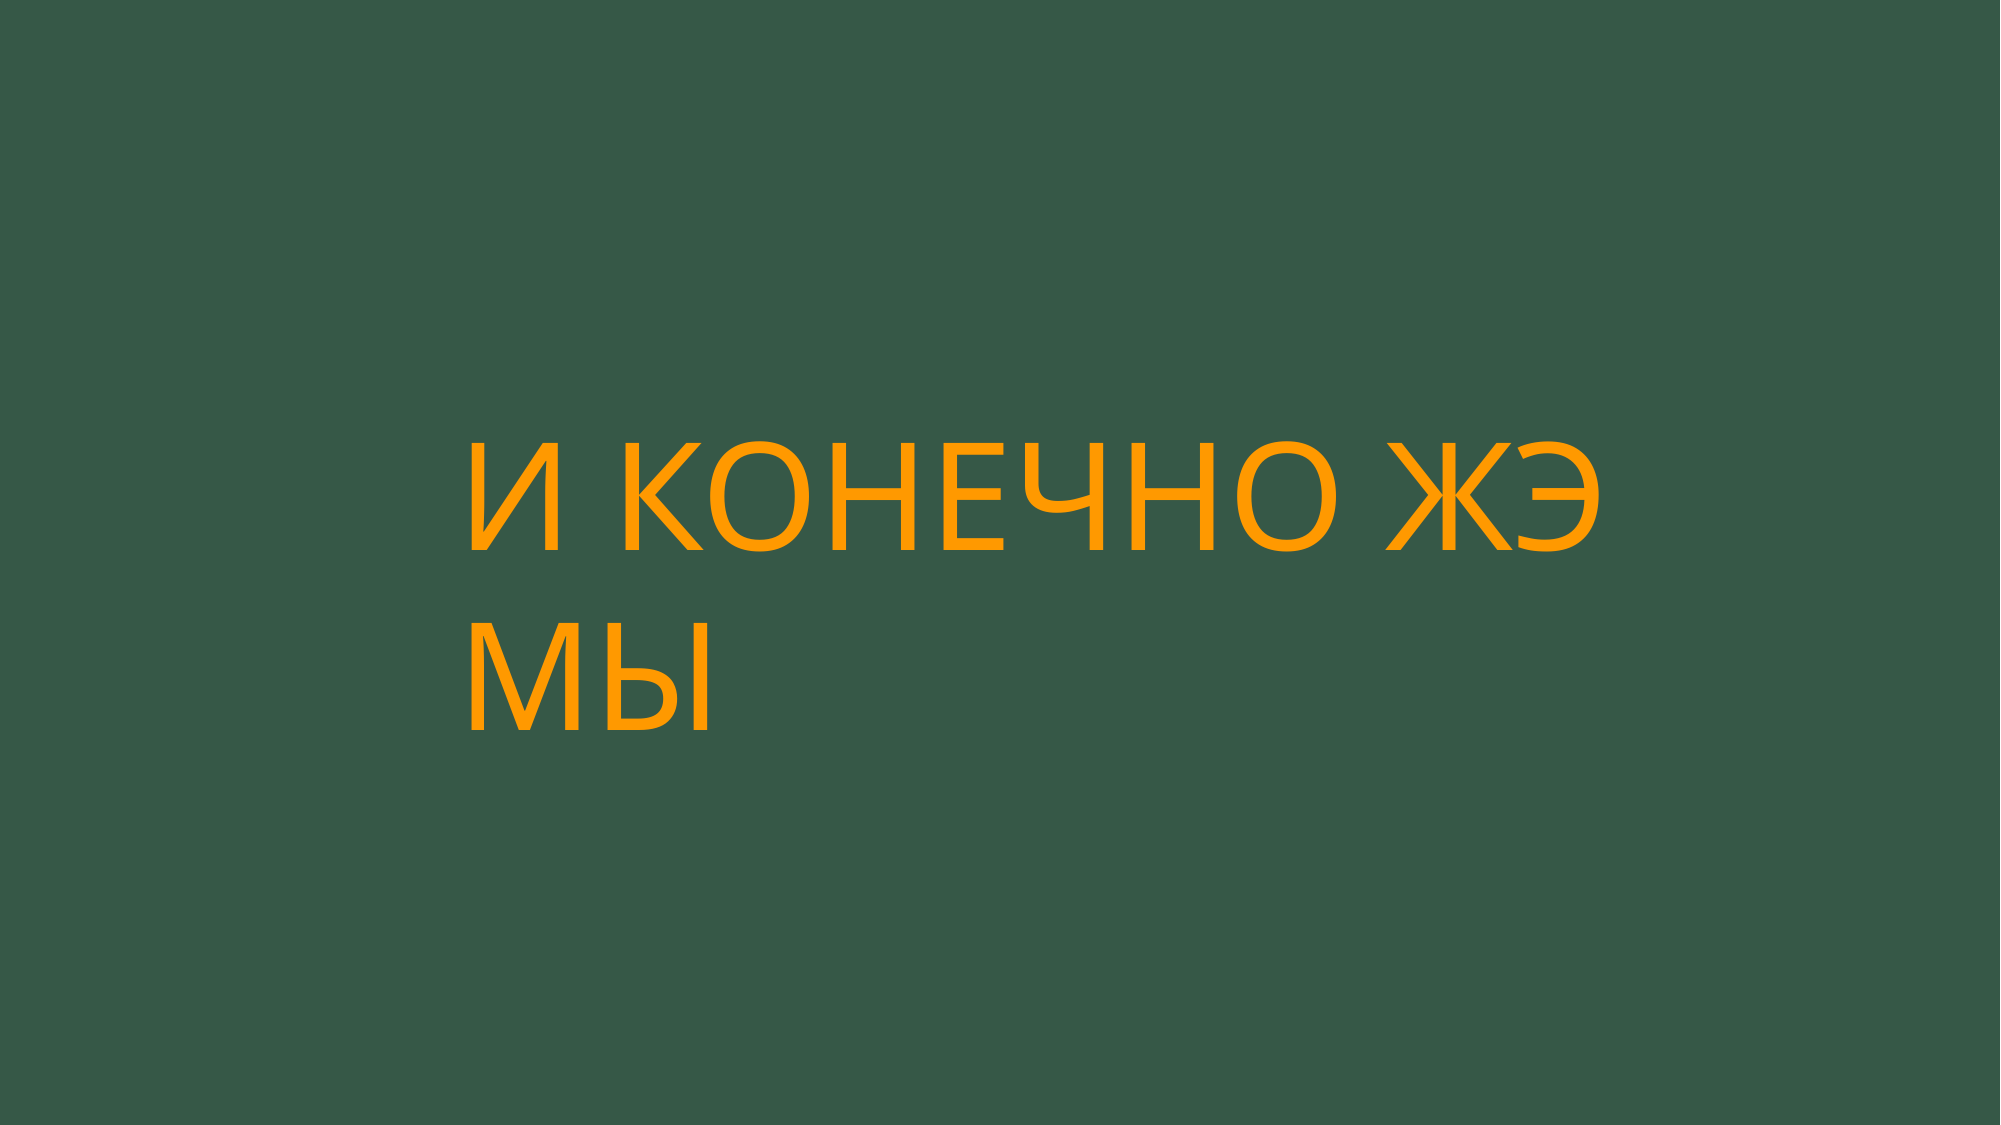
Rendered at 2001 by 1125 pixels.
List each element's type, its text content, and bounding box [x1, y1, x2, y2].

text_box и конечно ЖЭ мы [442, 393, 1769, 598]
